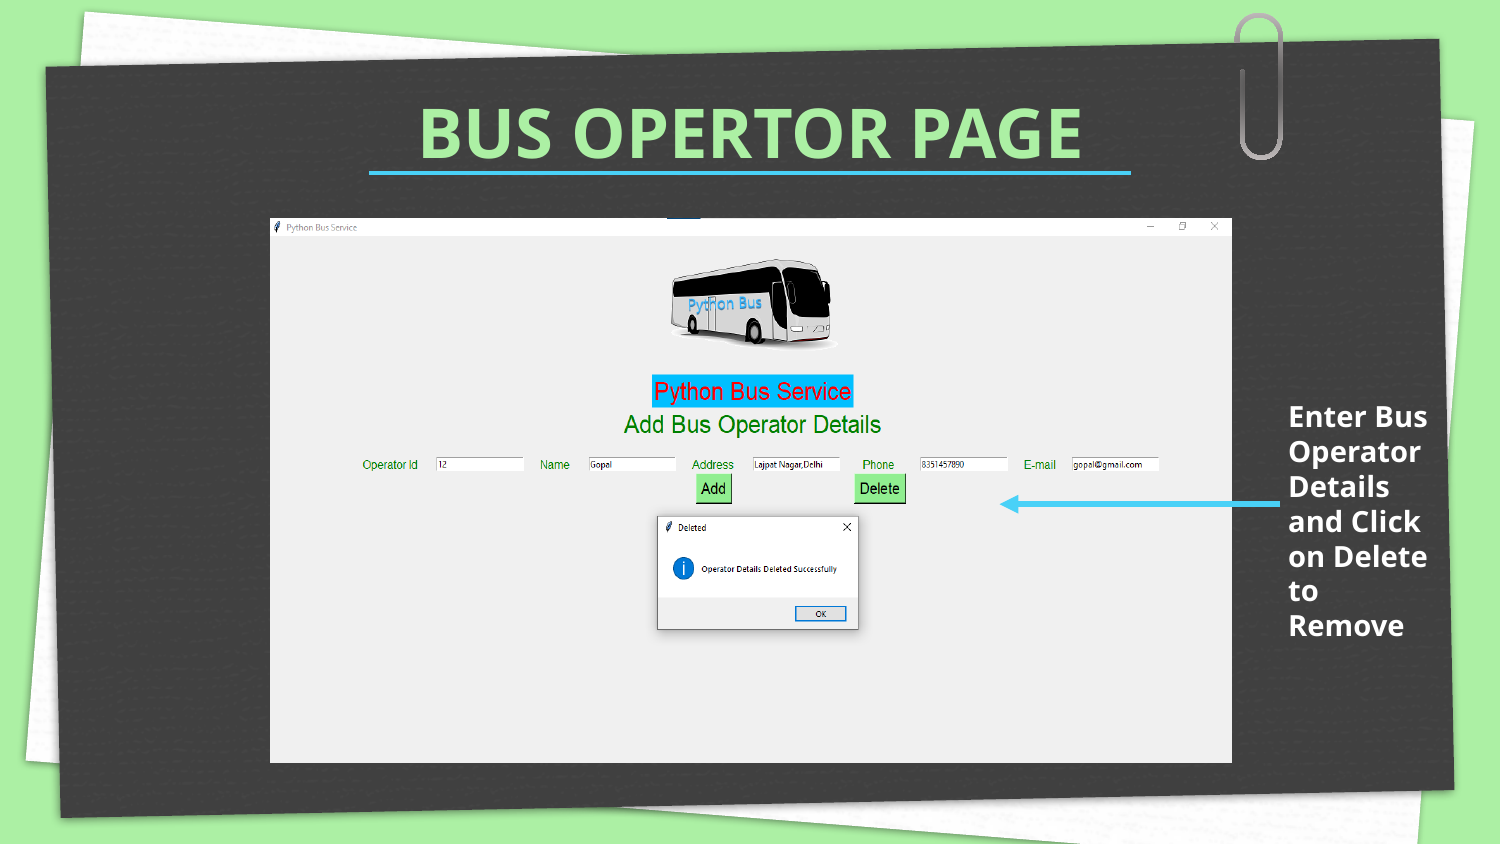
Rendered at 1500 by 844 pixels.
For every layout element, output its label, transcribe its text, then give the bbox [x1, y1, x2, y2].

text_box Enter Bus Operator Details and Click on Delete to Remove [1273, 382, 1454, 658]
title BUS OPERTOR PAGE [284, 75, 1218, 173]
text_box [1234, 13, 1283, 160]
picture [269, 218, 1232, 764]
